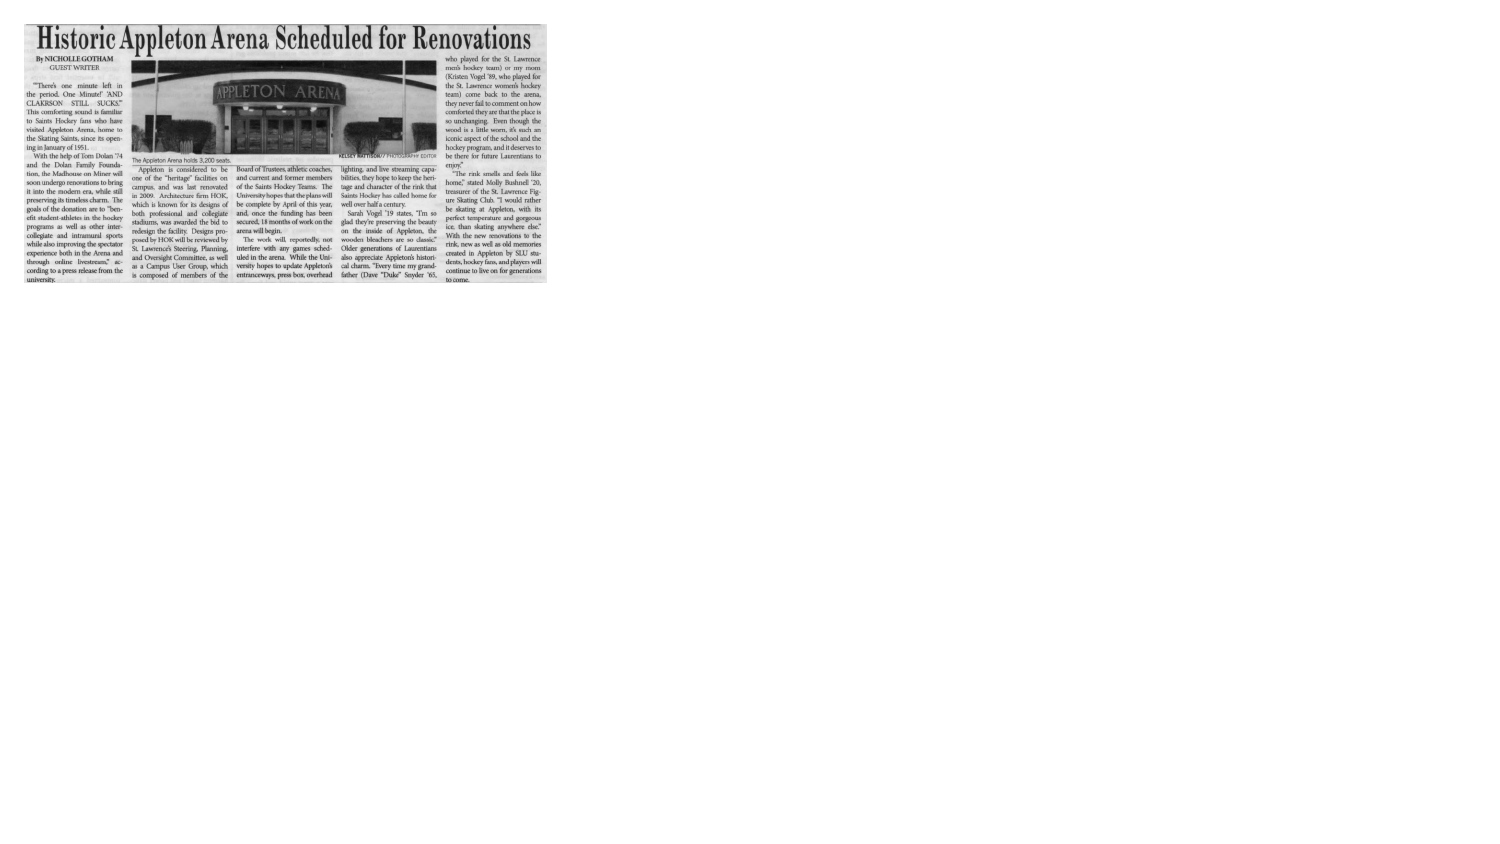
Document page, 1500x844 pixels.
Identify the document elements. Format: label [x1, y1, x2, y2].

picture [24, 24, 548, 283]
